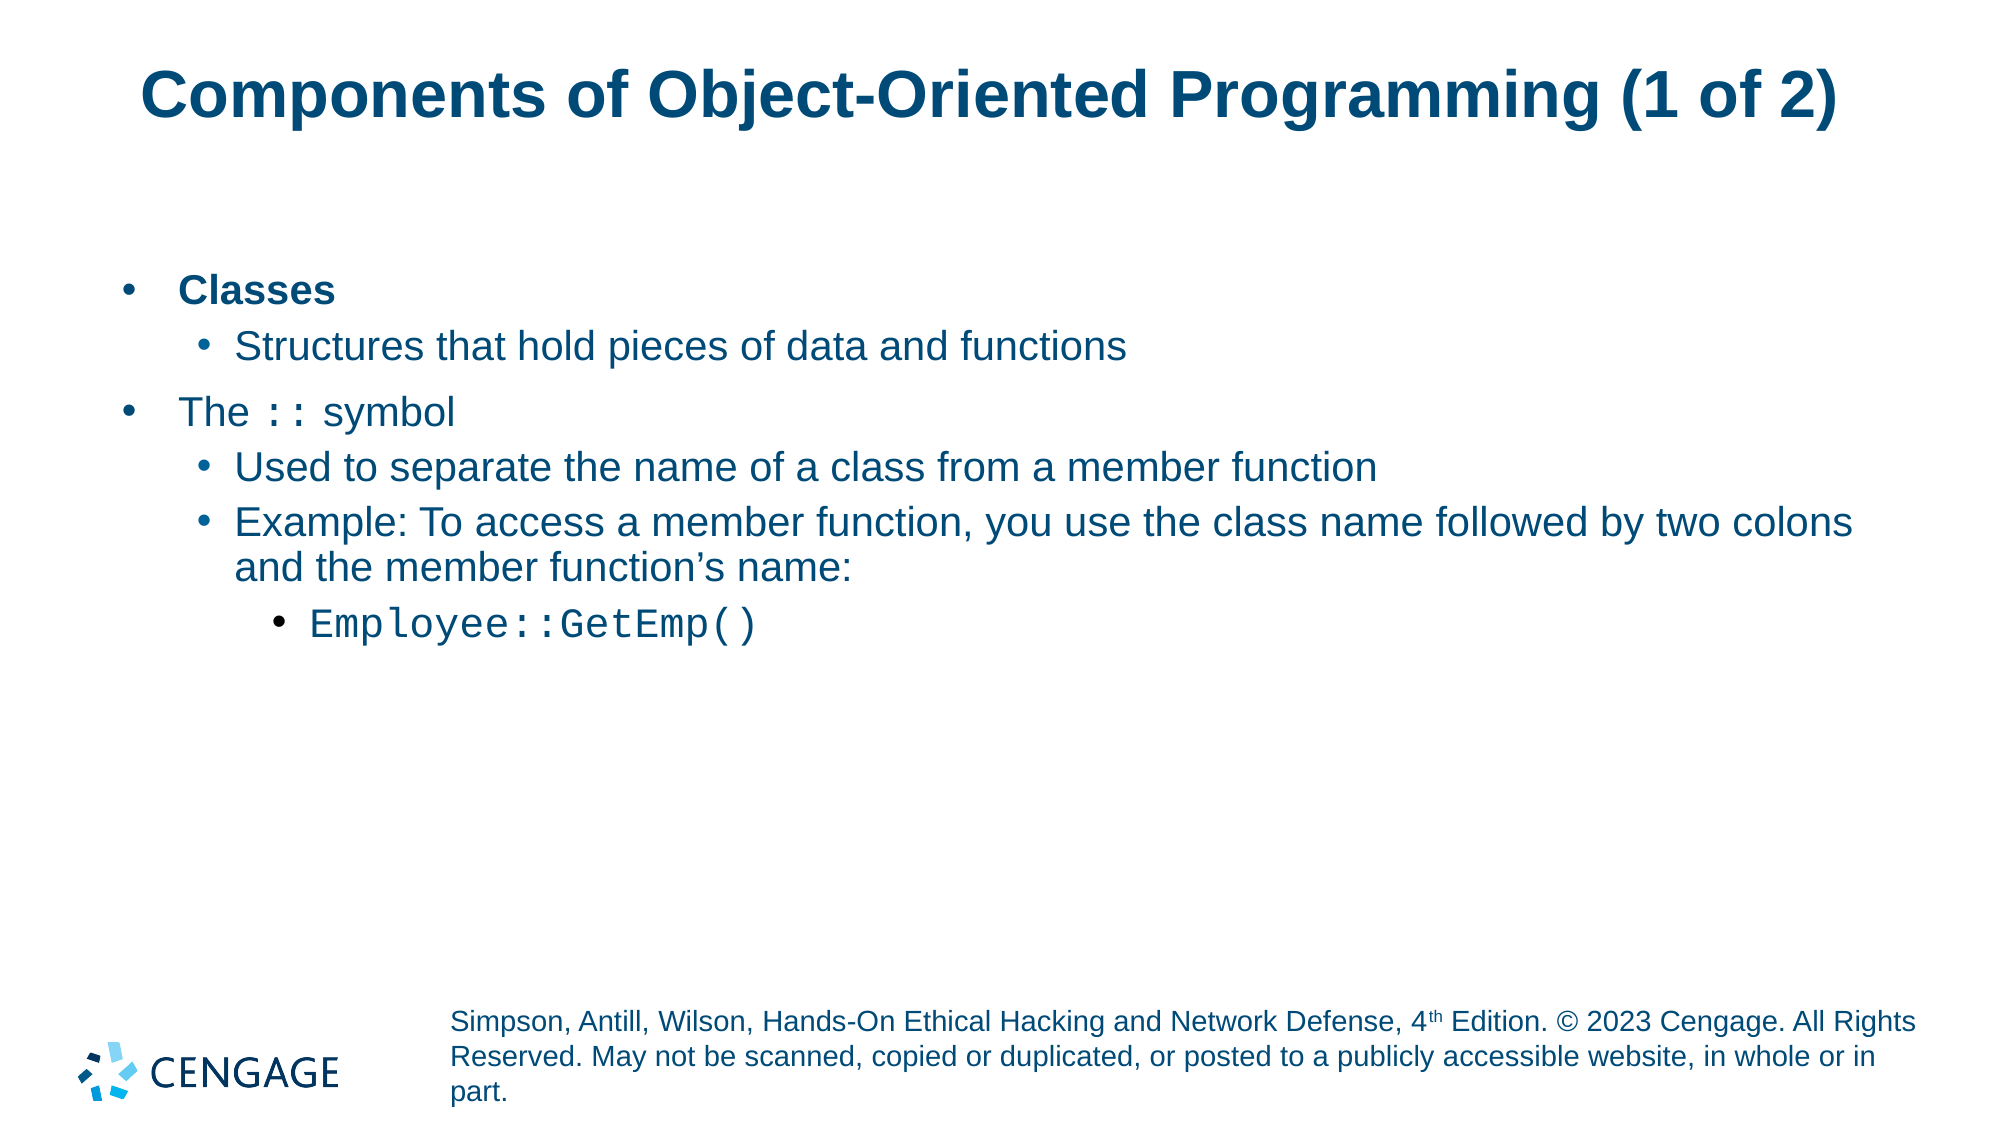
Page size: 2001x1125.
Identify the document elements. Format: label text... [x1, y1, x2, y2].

picture [78, 1042, 338, 1101]
title Components of Object-Oriented Programming (1 of 2) [137, 59, 1863, 171]
list Classes Structures that hold pieces of data and functions The :: symbol Used to separate the name of a class from a member function Example: To access a member function, you use the class name followed by two colons and the member function’s name: Employee::GetEmp() [121, 268, 1880, 990]
